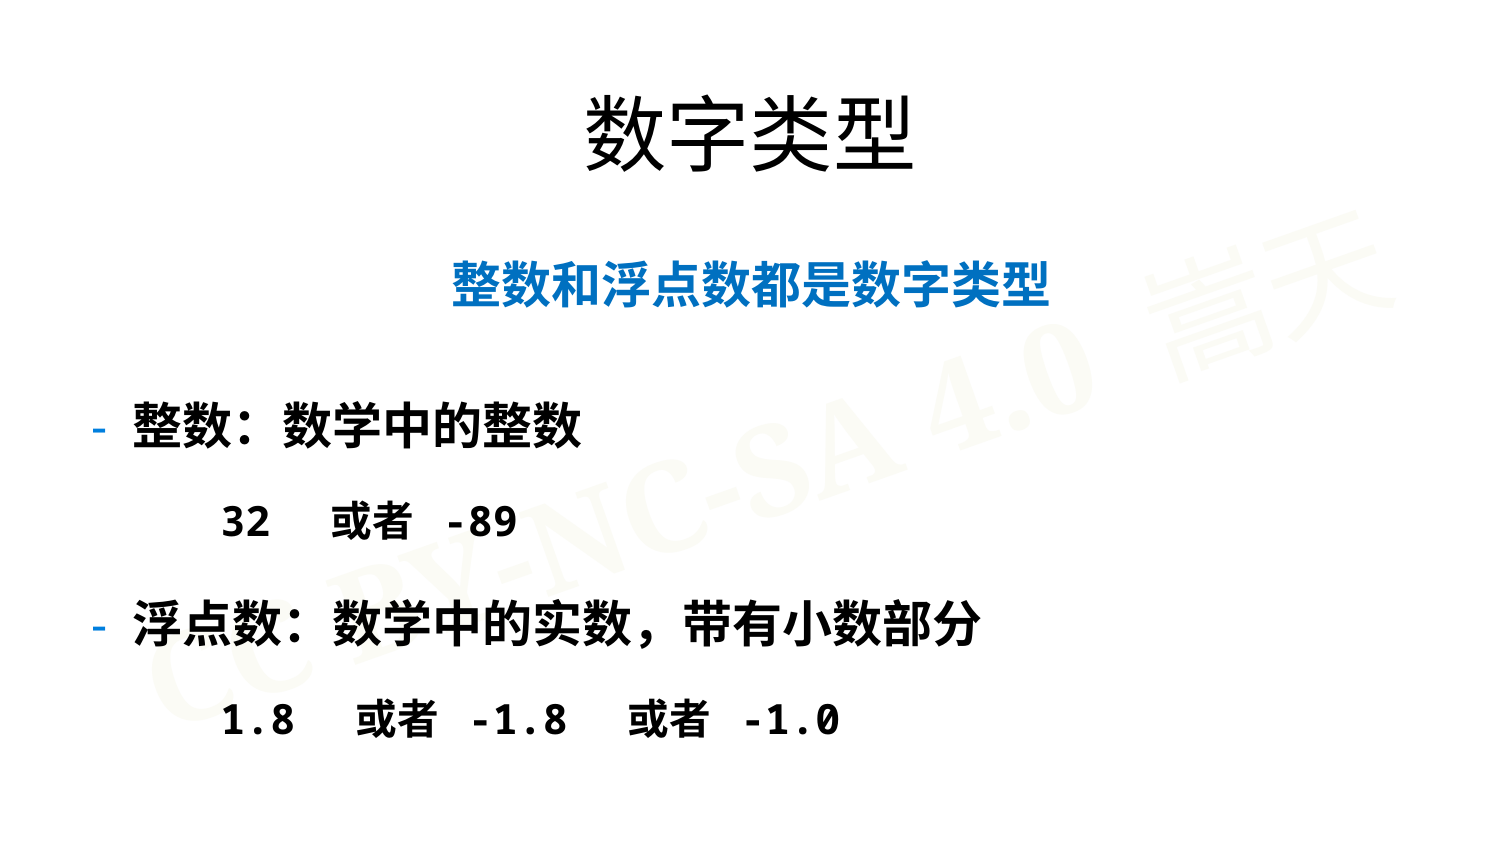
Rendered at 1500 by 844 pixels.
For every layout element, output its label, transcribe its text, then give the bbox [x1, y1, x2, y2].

text_box - 整数：数学中的整数 32 或者 -89 - 浮点数：数学中的实数，带有小数部分 1.8 或者 -1.8 或者 -1.0 [76, 339, 1483, 750]
text_box 整数和浮点数都是数字类型 [1, 215, 1500, 321]
text_box 数字类型 [0, 79, 1500, 211]
